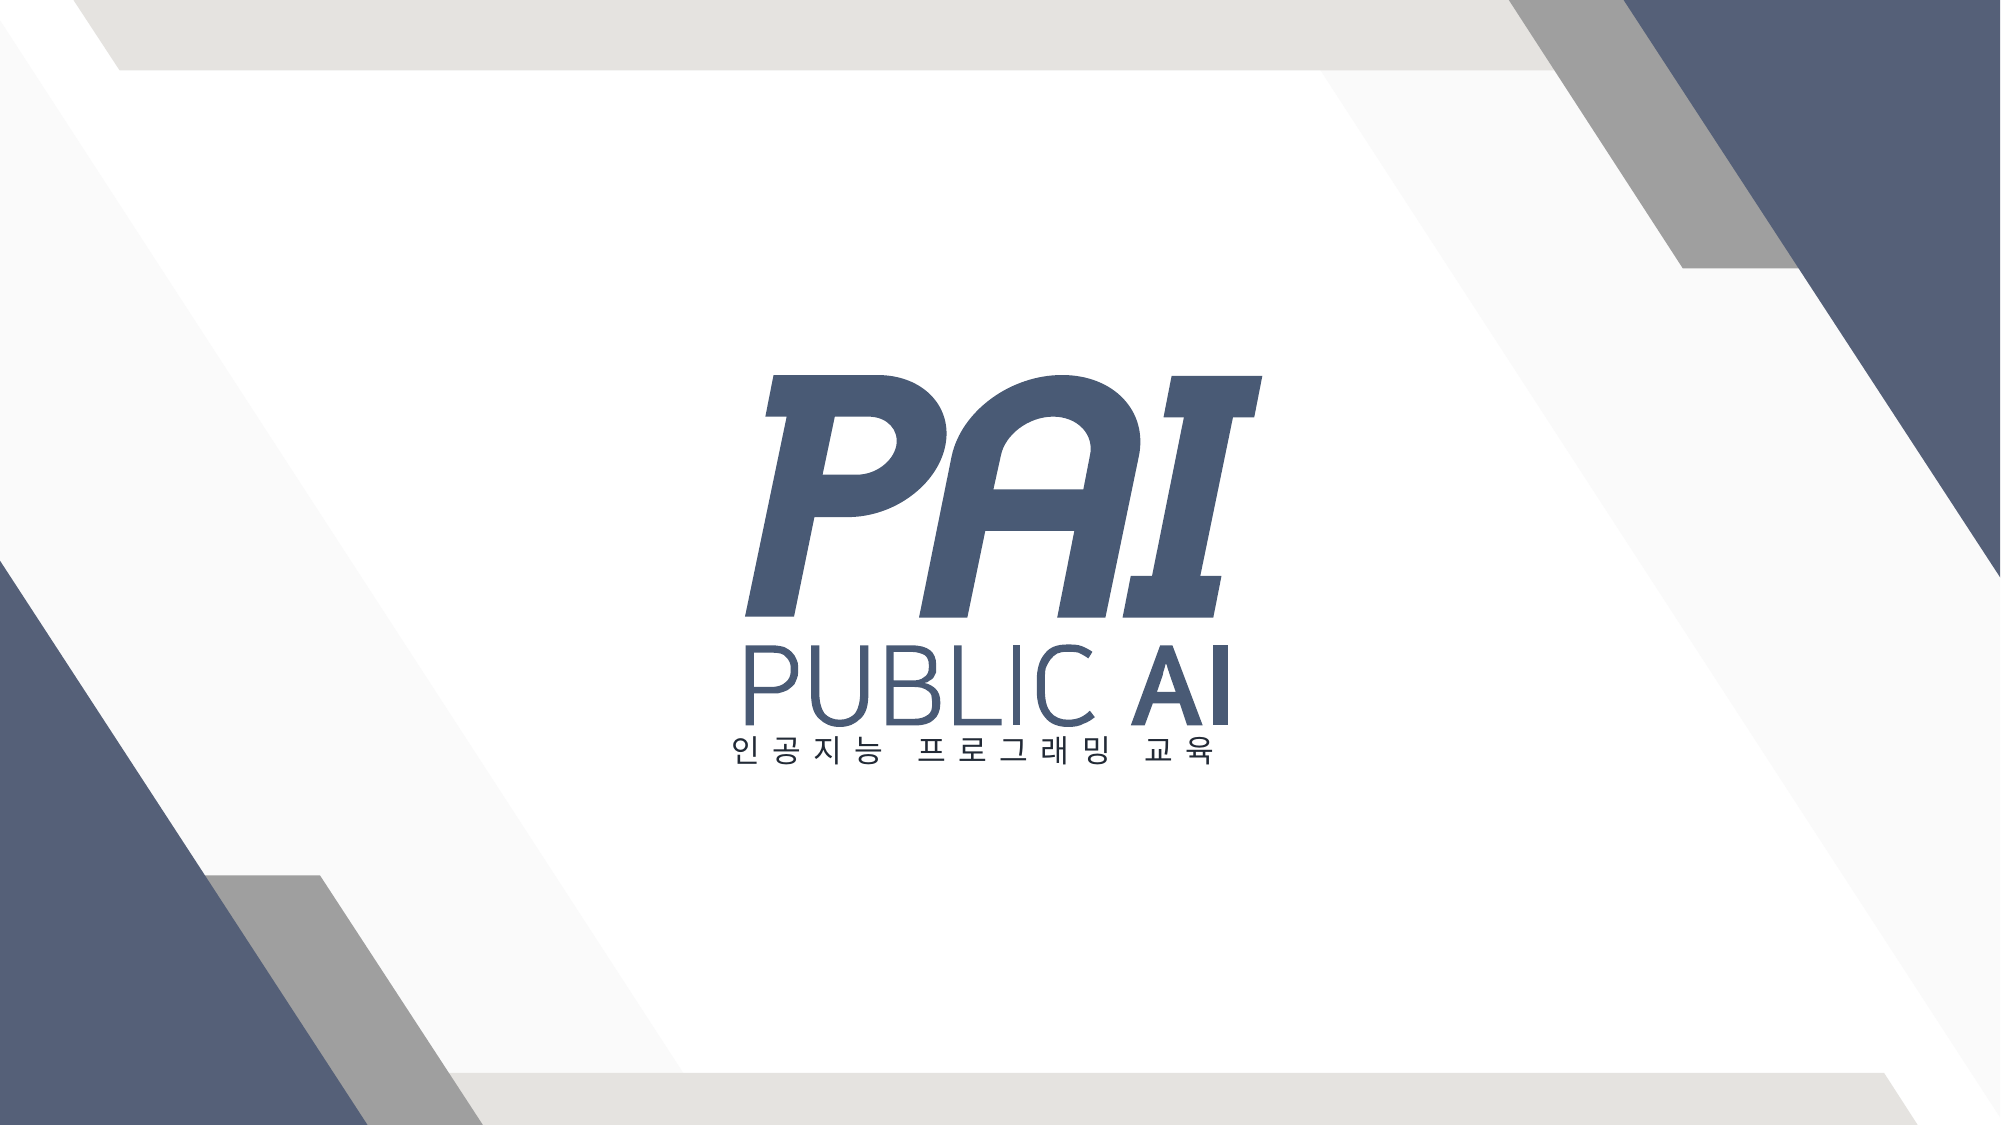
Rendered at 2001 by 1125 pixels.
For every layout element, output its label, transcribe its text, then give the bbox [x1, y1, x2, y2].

text_box 인공지능 프로그래밍 교육 [716, 723, 1269, 776]
picture [737, 374, 1263, 750]
